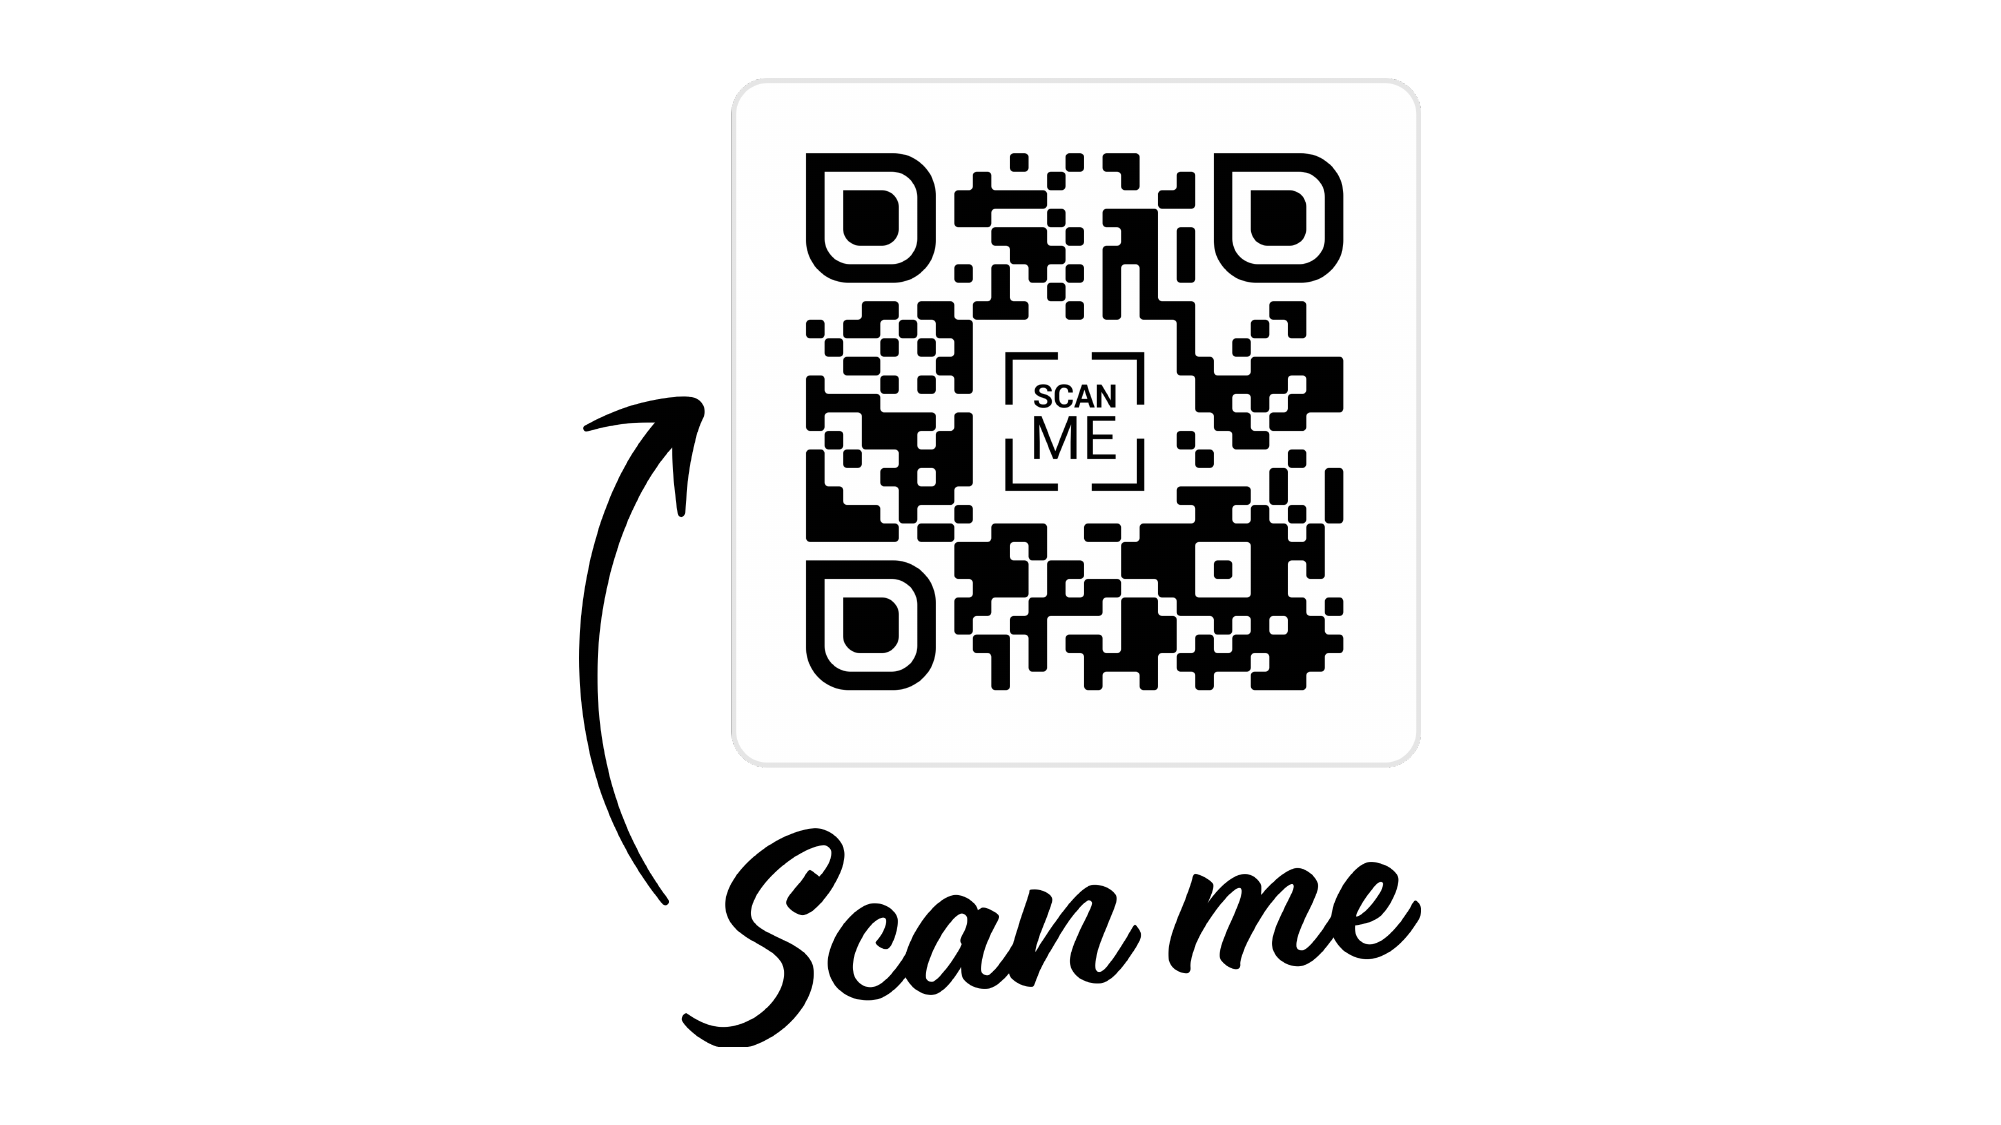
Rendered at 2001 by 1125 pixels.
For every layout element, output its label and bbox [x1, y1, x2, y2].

picture [579, 78, 1421, 1047]
